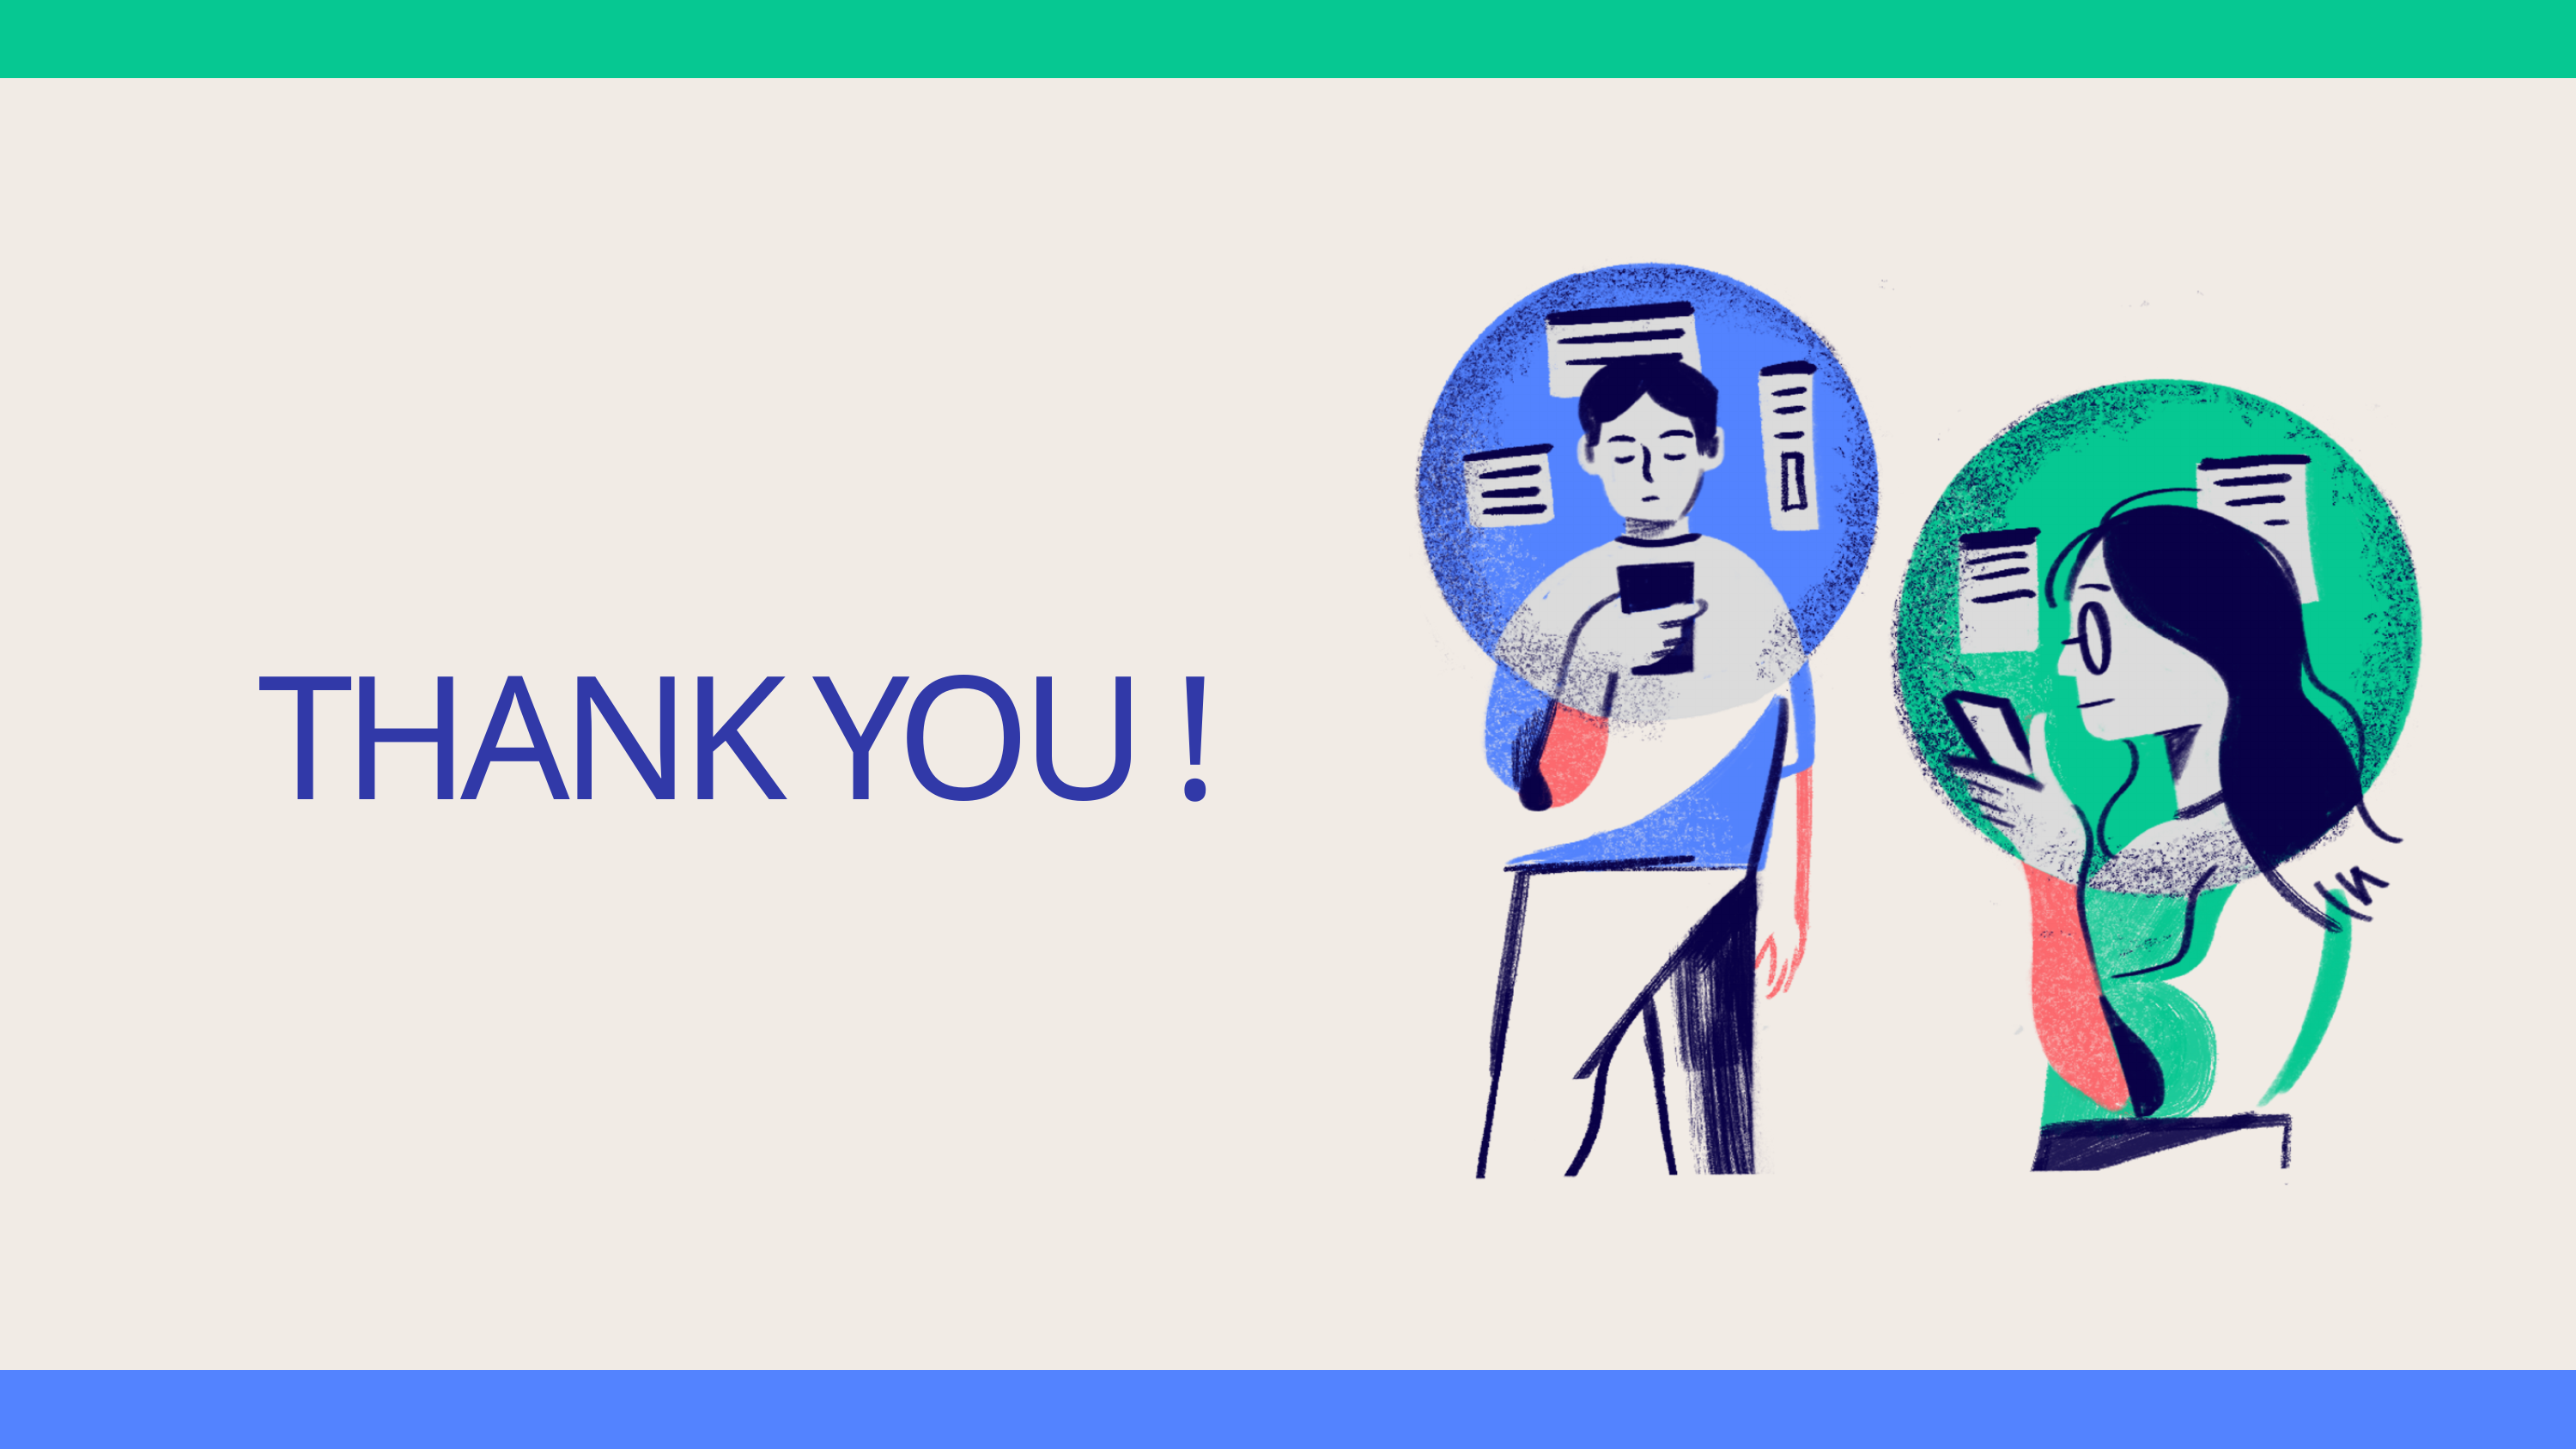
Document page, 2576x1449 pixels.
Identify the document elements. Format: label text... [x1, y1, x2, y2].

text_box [0, 0, 2576, 79]
text_box THANK YOU ! [258, 610, 1374, 834]
text_box [1409, 256, 2432, 1192]
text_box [0, 1369, 2576, 1449]
